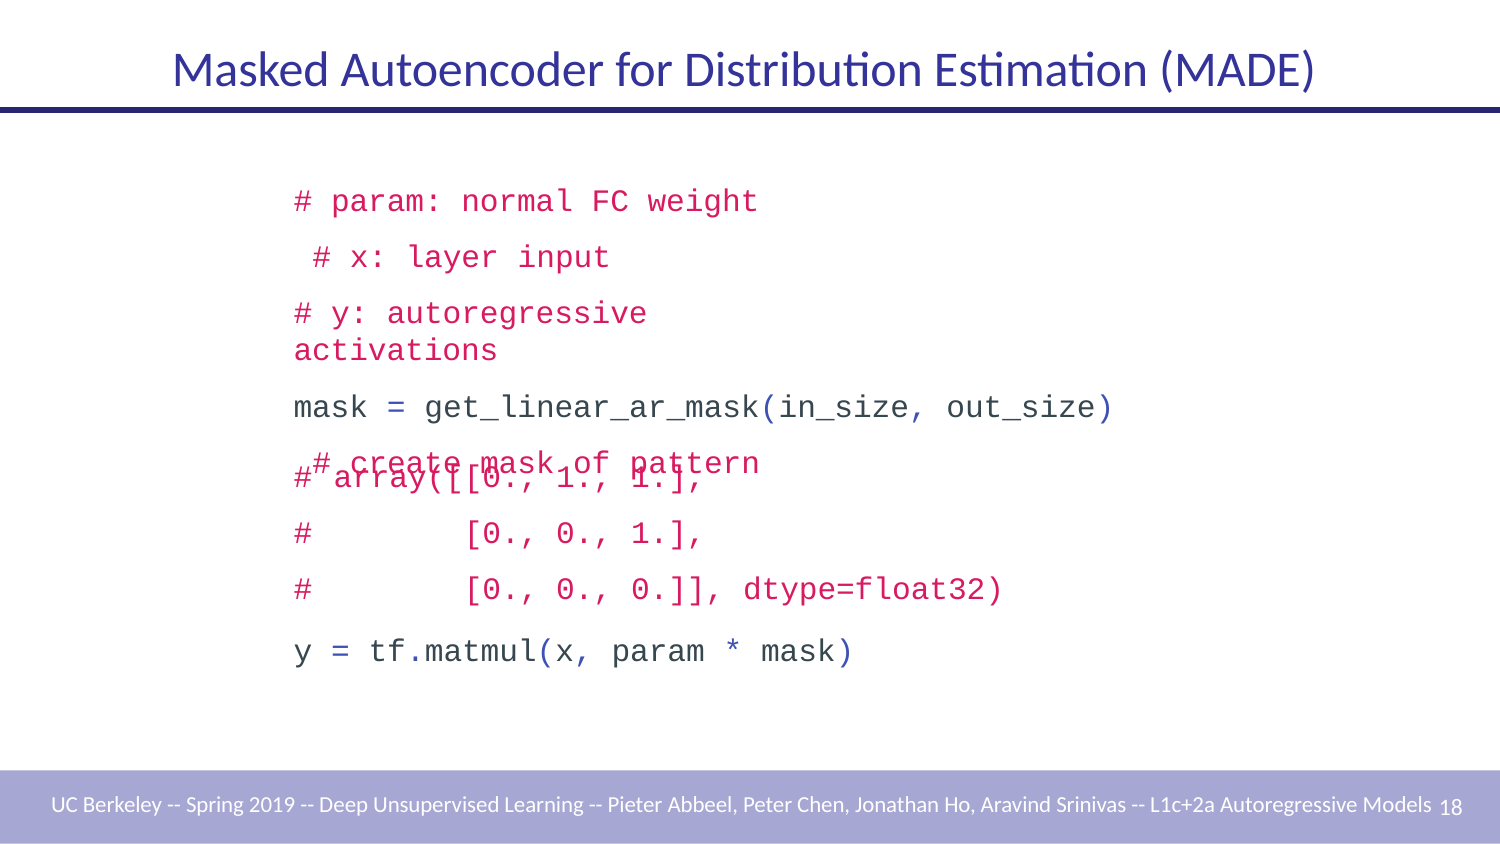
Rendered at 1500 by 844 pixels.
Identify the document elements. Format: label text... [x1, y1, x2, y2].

table_header 1.], [622, 460, 1011, 508]
table_header array([[0., [322, 460, 547, 508]
table_cell [0., [322, 565, 547, 613]
table_cell 0., [547, 565, 622, 613]
title Masked Autoencoder for Distribution Estimation (MADE) [169, 34, 1329, 178]
table_cell # [288, 565, 322, 613]
table_cell 1.], [622, 508, 1011, 565]
table_header # [288, 460, 322, 508]
text_box y = tf.matmul(x, param * mask) [291, 627, 859, 668]
table_header 1., [547, 460, 622, 508]
table_cell 0., [547, 508, 622, 565]
slide_number UC Berkeley -- Spring 2019 -- Deep Unsupervised Learning -- Pieter Abbeel, Peter Chen, Jonathan Ho, Aravind Srinivas -- L1c+2a Autoregressive Models 18 [49, 795, 1486, 844]
table_cell # [288, 508, 322, 565]
table_cell 0.]], dtype=float32) [622, 565, 1011, 613]
text_box # param: normal FC weight # x: layer input # y: autoregressive activations mask = get_linear_ar_mask(in_size, out_size) # create mask of pattern [291, 159, 1121, 480]
table_cell [0., [322, 508, 547, 565]
